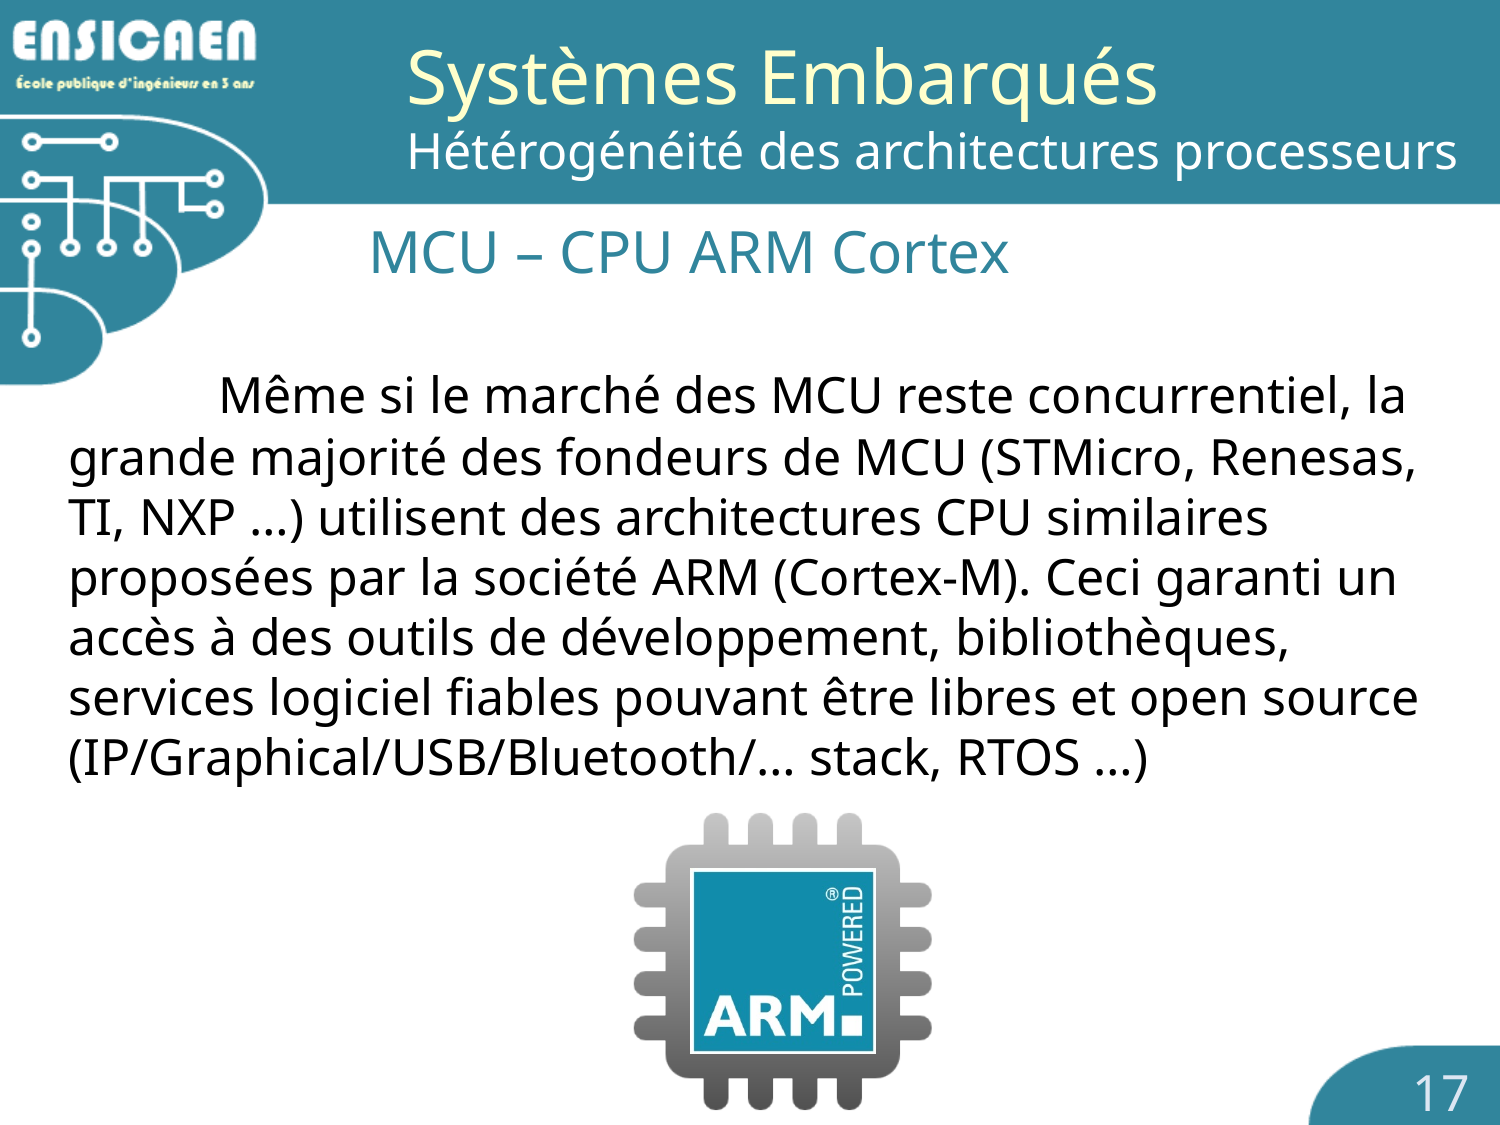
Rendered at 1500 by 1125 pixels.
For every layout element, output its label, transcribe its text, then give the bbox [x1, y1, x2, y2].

picture [0, 0, 1500, 1125]
title Systèmes Embarqués Hétérogénéité des architectures processeurs [391, 0, 1500, 209]
text_box MCU – CPU ARM Cortex Même si le marché des MCU reste concurrentiel, la grande majorité des fondeurs de MCU (STMicro, Renesas, TI, NXP …) utilisent des architectures CPU similaires proposées par la société ARM (Cortex-M). Ceci garanti un accès à des outils de développement, bibliothèques, services logiciel fiables pouvant être libres et open source (IP/Graphical/USB/Bluetooth/… stack, RTOS …) [53, 208, 1447, 799]
slide_number 17 [1396, 1065, 1498, 1125]
